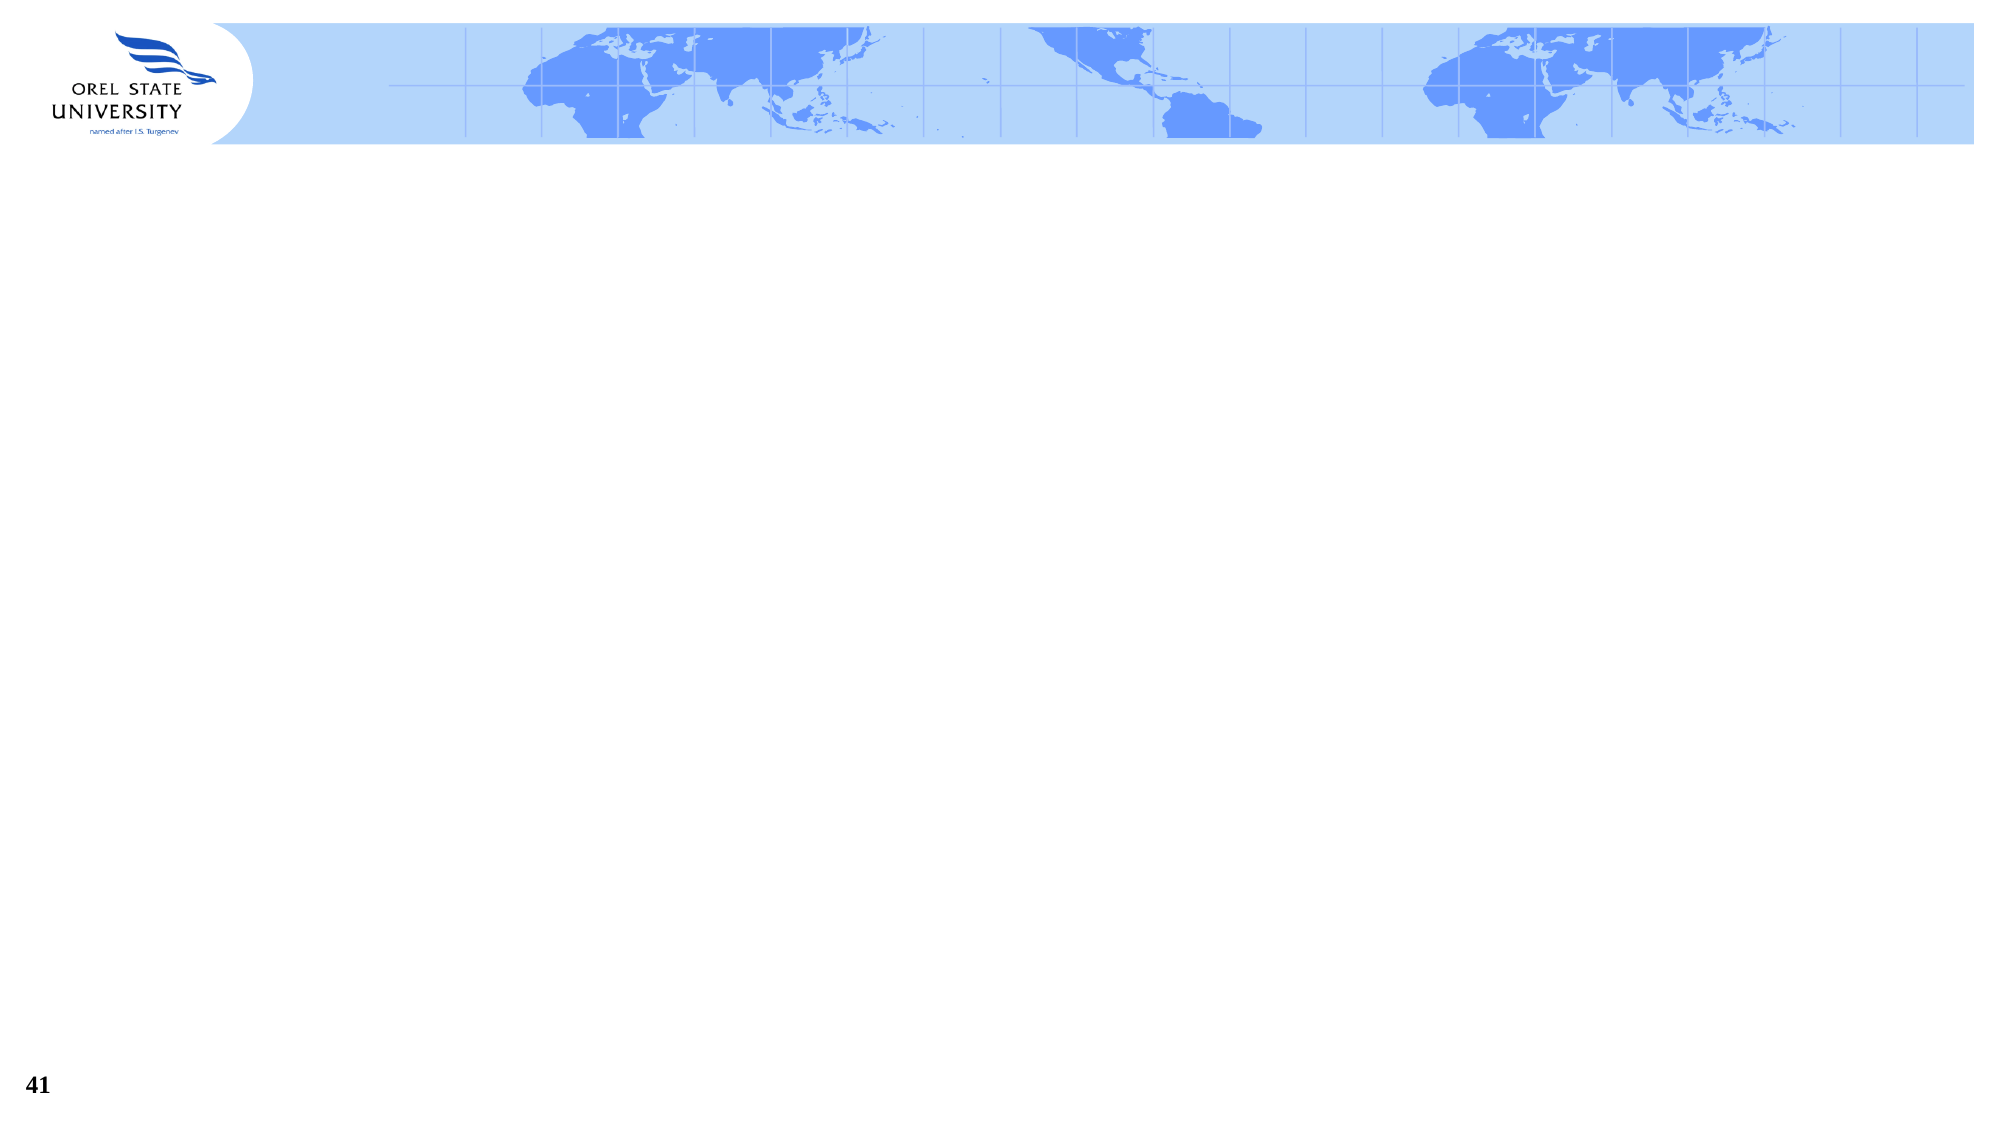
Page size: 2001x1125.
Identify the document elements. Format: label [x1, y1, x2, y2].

picture [51, 29, 217, 136]
